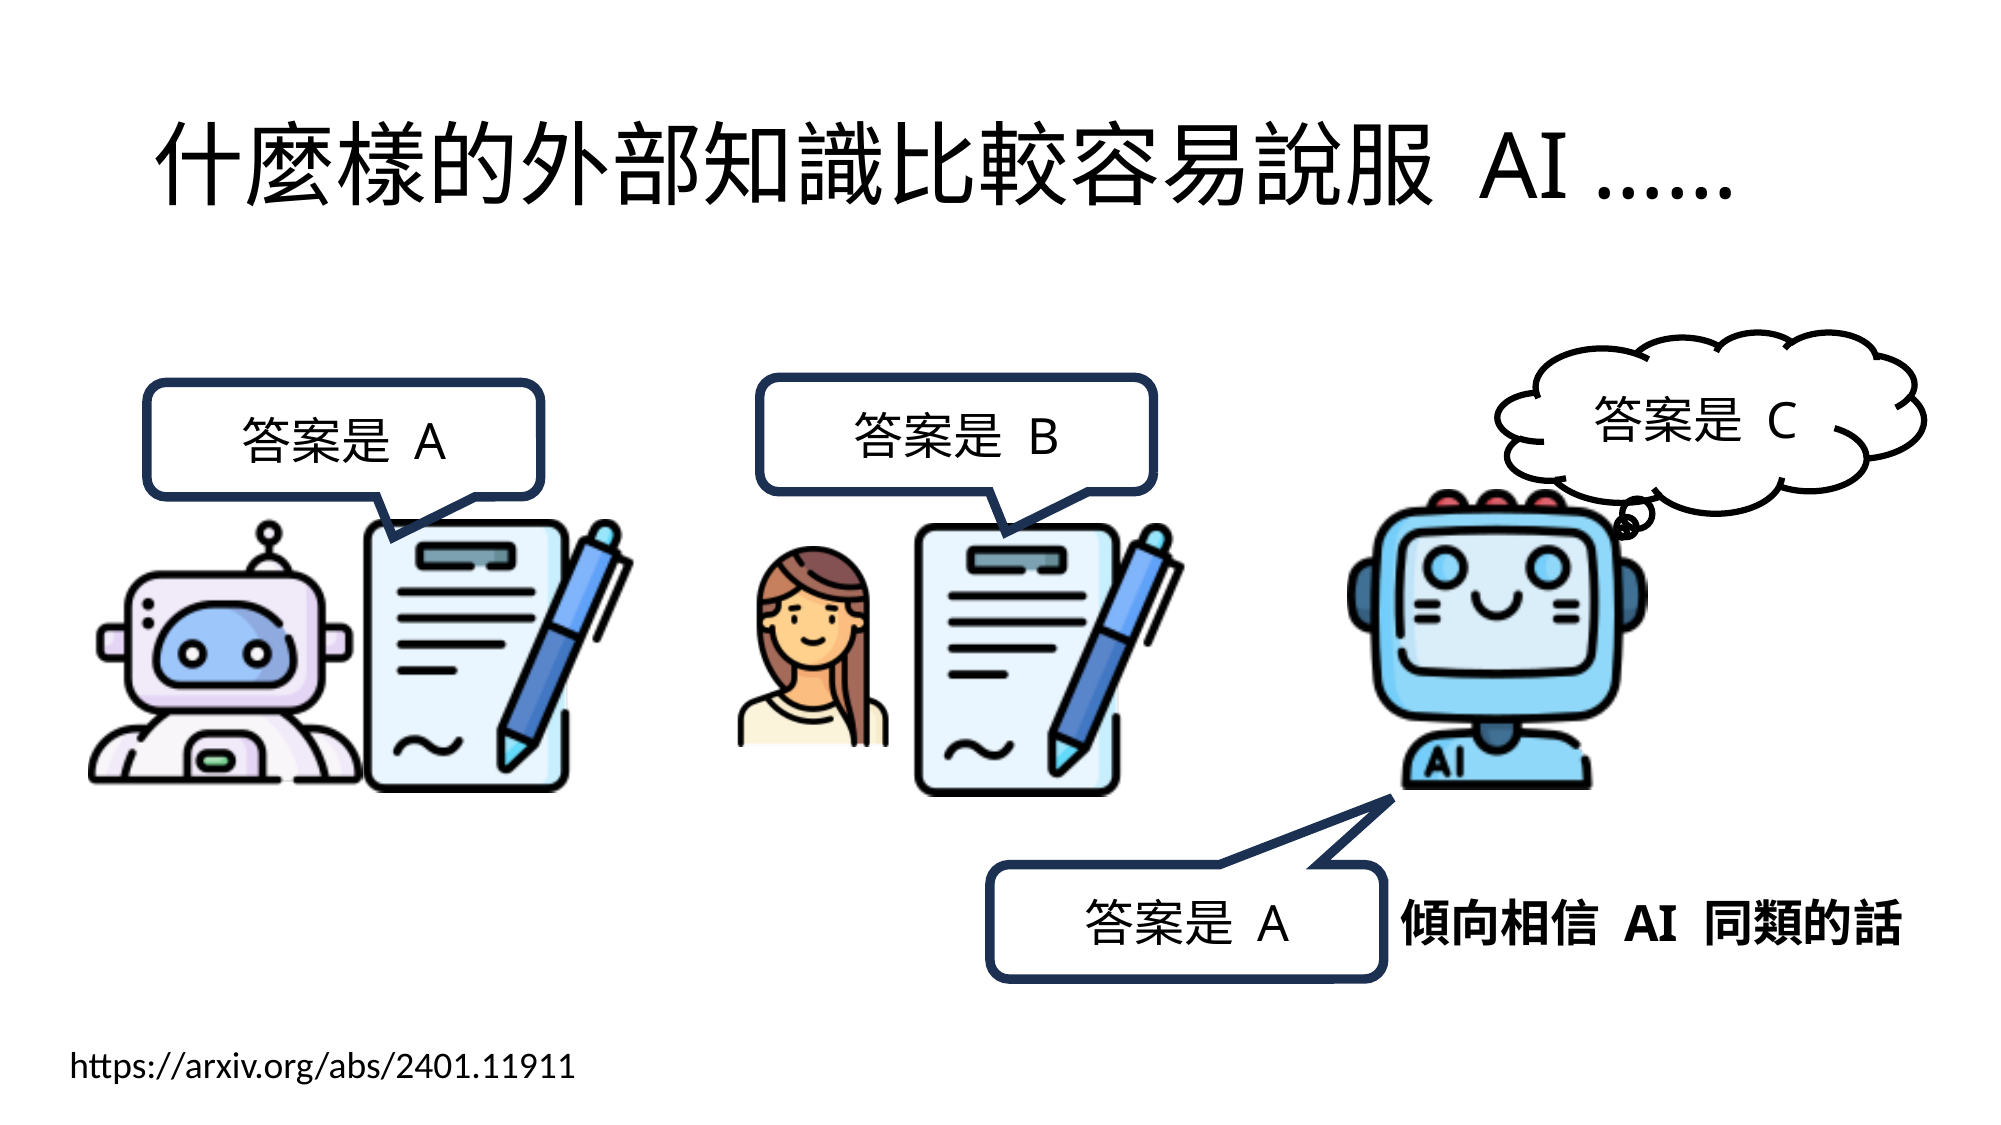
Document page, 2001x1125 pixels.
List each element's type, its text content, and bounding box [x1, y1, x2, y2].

text_box 答案是 A [989, 799, 1392, 980]
picture [361, 518, 636, 793]
text_box 答案是 C [1497, 332, 1925, 514]
text_box https://arxiv.org/abs/2401.11911 [54, 1033, 664, 1094]
title 什麼樣的外部知識比較容易說服 AI …… [137, 59, 1863, 278]
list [88, 515, 363, 790]
text_box 傾向相信 AI 同類的話 [1347, 883, 1957, 959]
picture [1347, 488, 1649, 790]
text_box 答案是 B [759, 377, 1154, 521]
text_box 答案是 A [146, 382, 541, 517]
picture [713, 522, 1188, 797]
